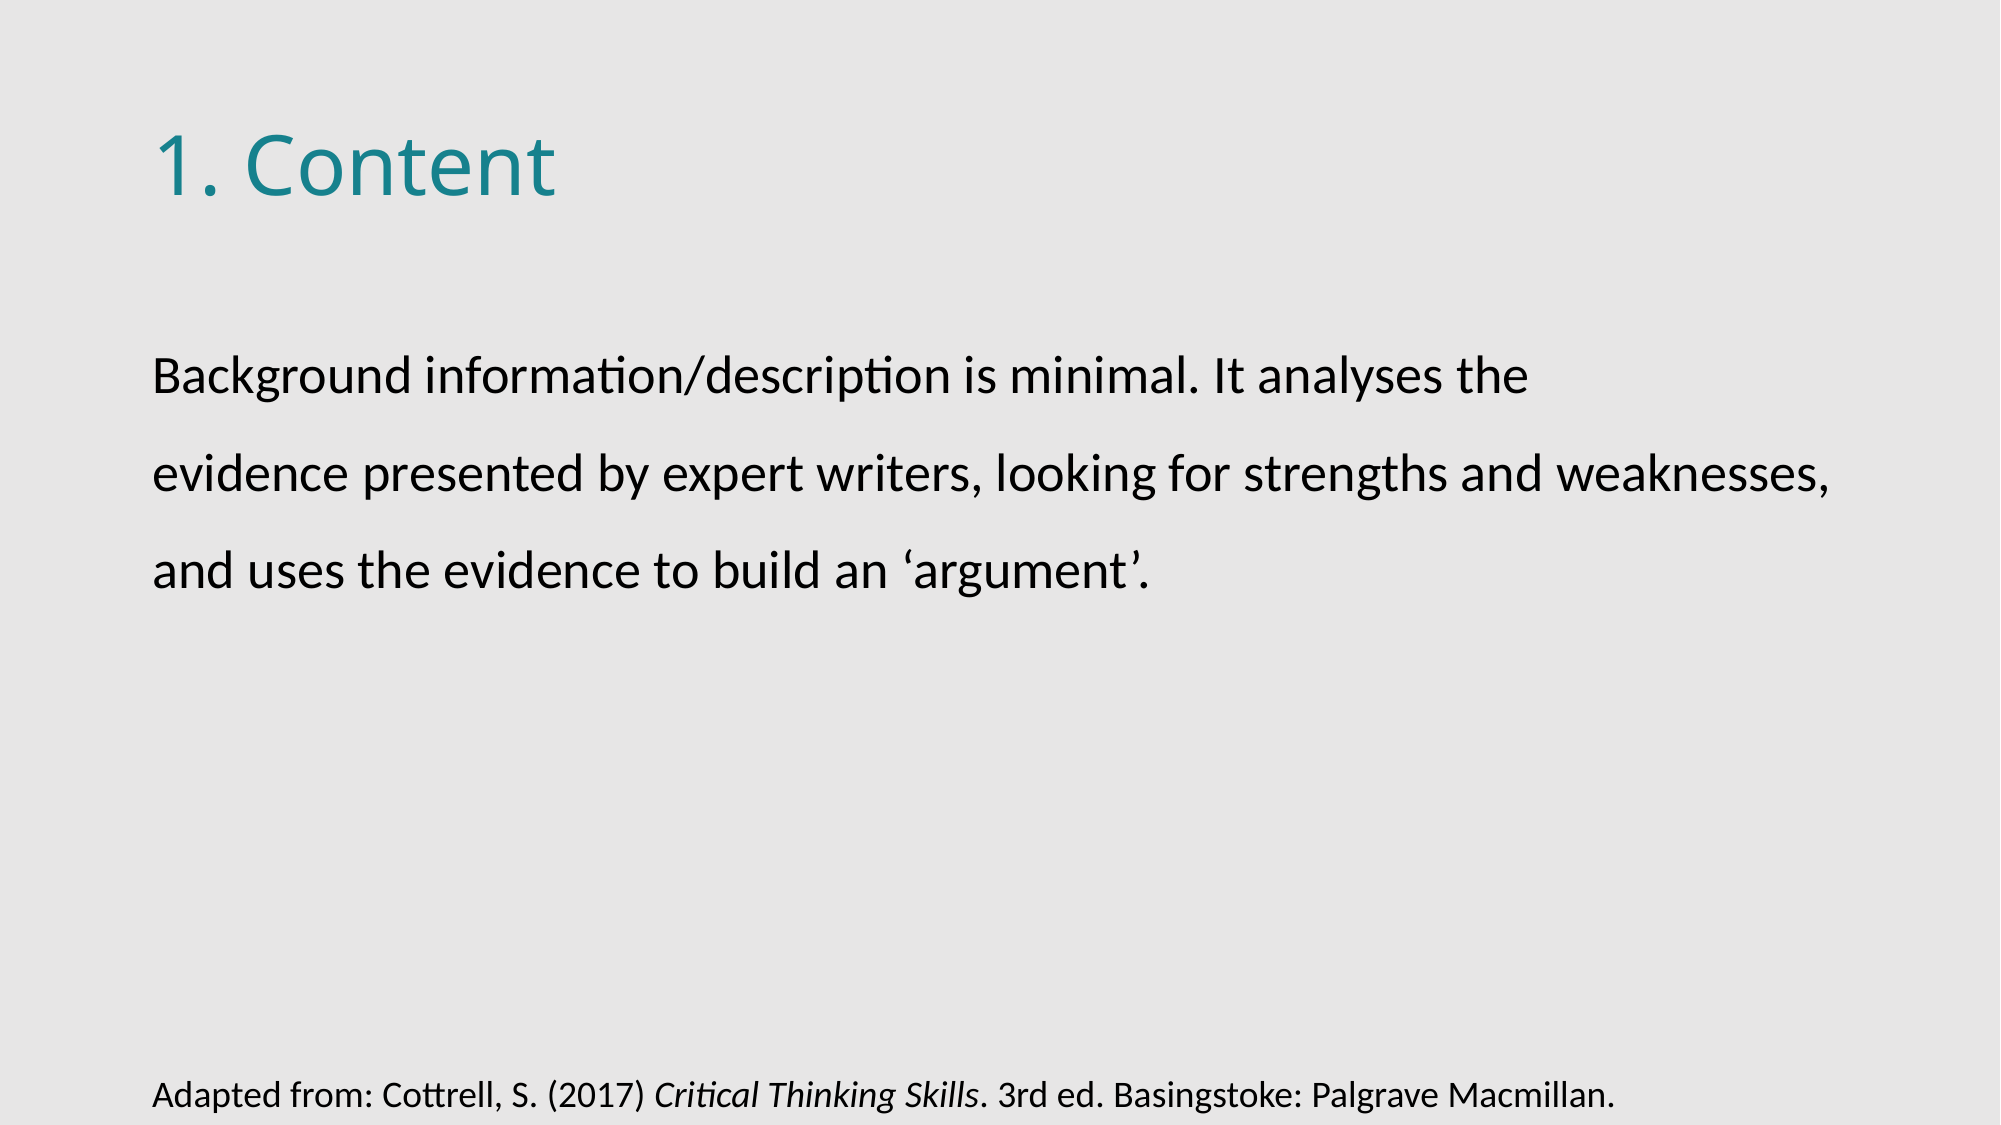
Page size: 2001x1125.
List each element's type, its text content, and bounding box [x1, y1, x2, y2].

text_box Adapted from: Cottrell, S. (2017) Critical Thinking Skills. 3rd ed. Basingstoke: Palgrave Macmillan.​ [137, 1062, 1863, 1123]
title 1. Content [137, 59, 1863, 278]
list Background information/description is minimal. It analyses the evidence presented by expert writers, looking for strengths and weaknesses, and uses the evidence to build an ‘argument’. ​ [137, 299, 1863, 1014]
